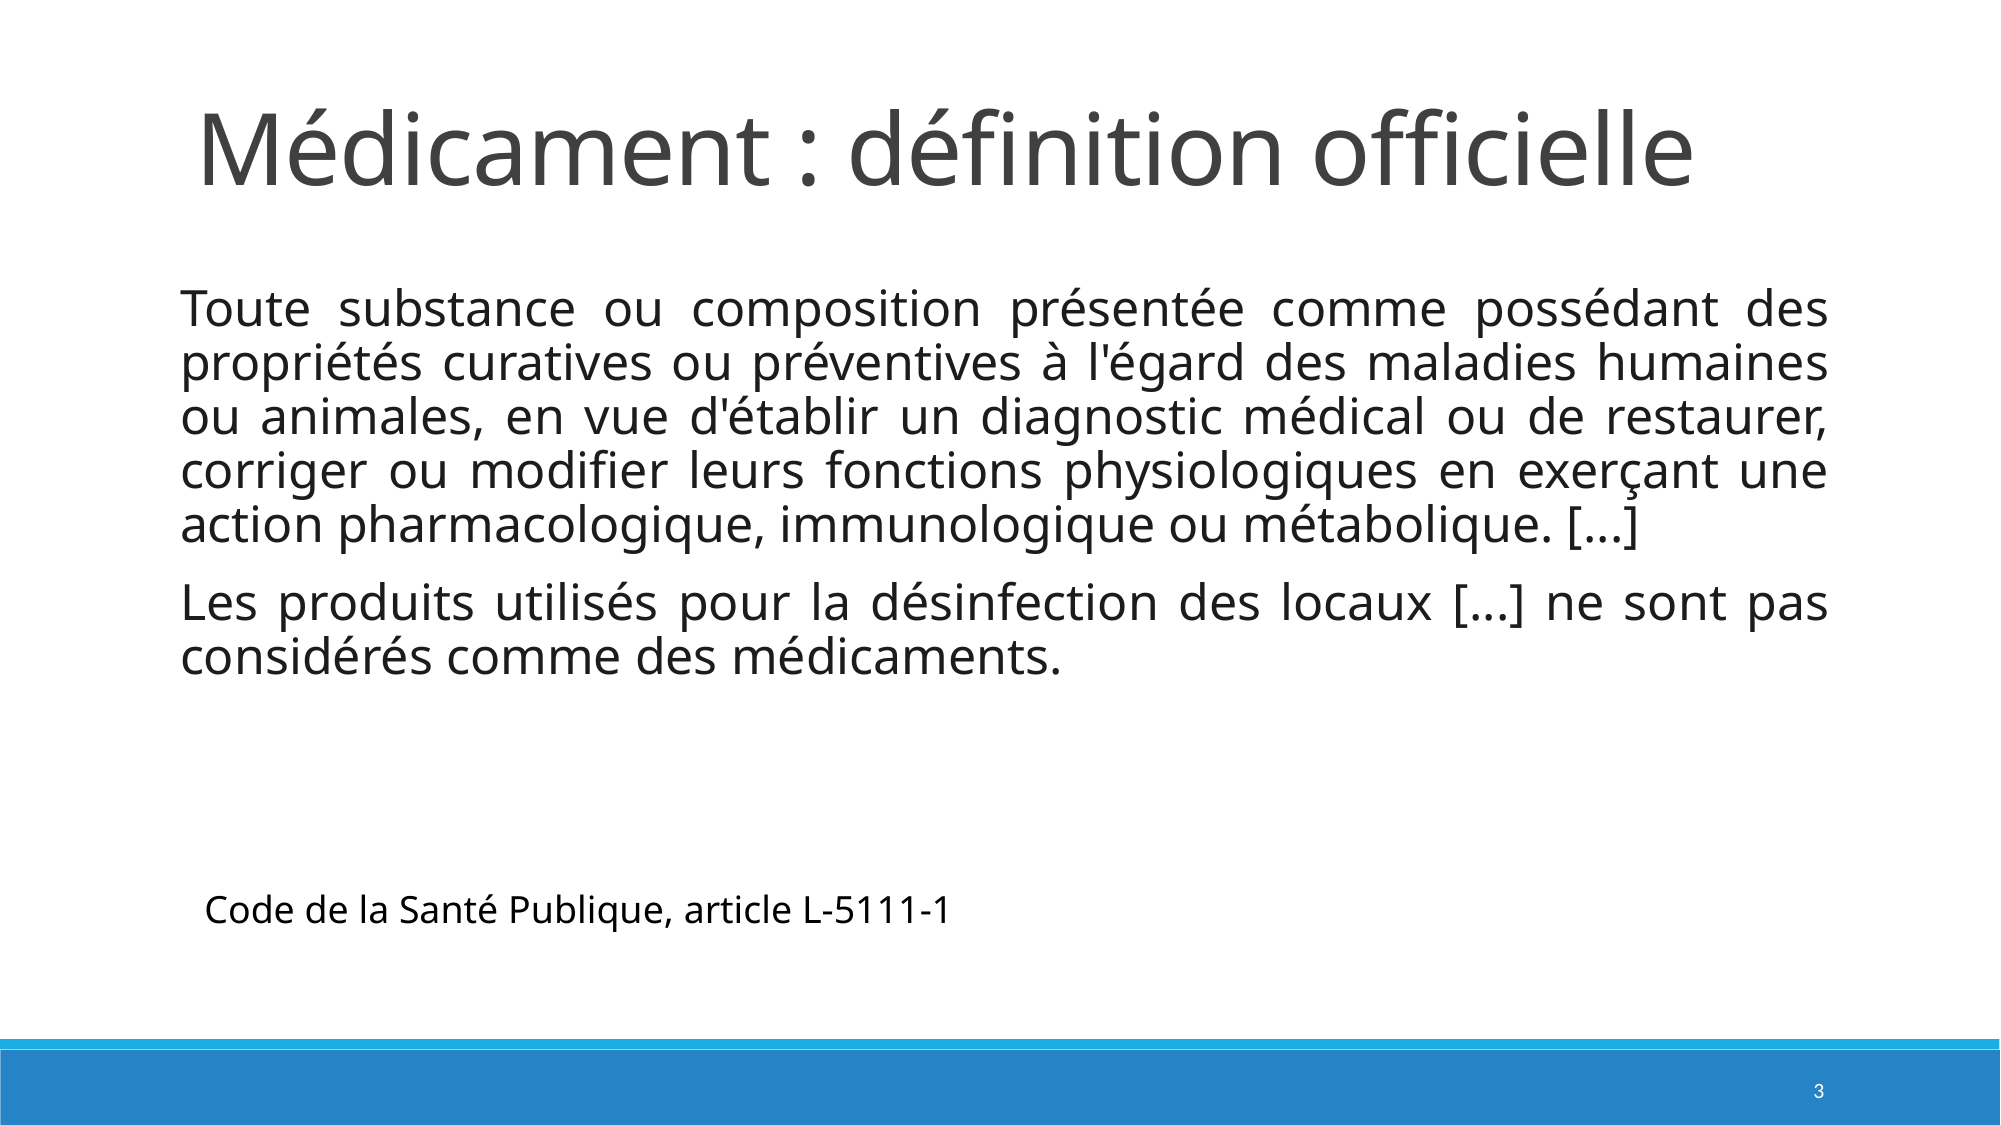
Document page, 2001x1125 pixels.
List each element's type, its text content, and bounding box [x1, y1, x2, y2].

slide_number 3 [1624, 1059, 1840, 1120]
list Toute substance ou composition présentée comme possédant des propriétés curatives ou préventives à l'égard des maladies humaines ou animales, en vue d'établir un diagnostic médical ou de restaurer, corriger ou modifier leurs fonctions physiologiques en exerçant une action pharmacologique, immunologique ou métabolique. [...] Les produits utilisés pour la désinfection des locaux [...] ne sont pas considérés comme des médicaments. [180, 275, 1830, 963]
text_box Code de la Santé Publique, article L-5111-1 [189, 878, 969, 939]
title Médicament : définition officielle [180, 47, 1830, 214]
